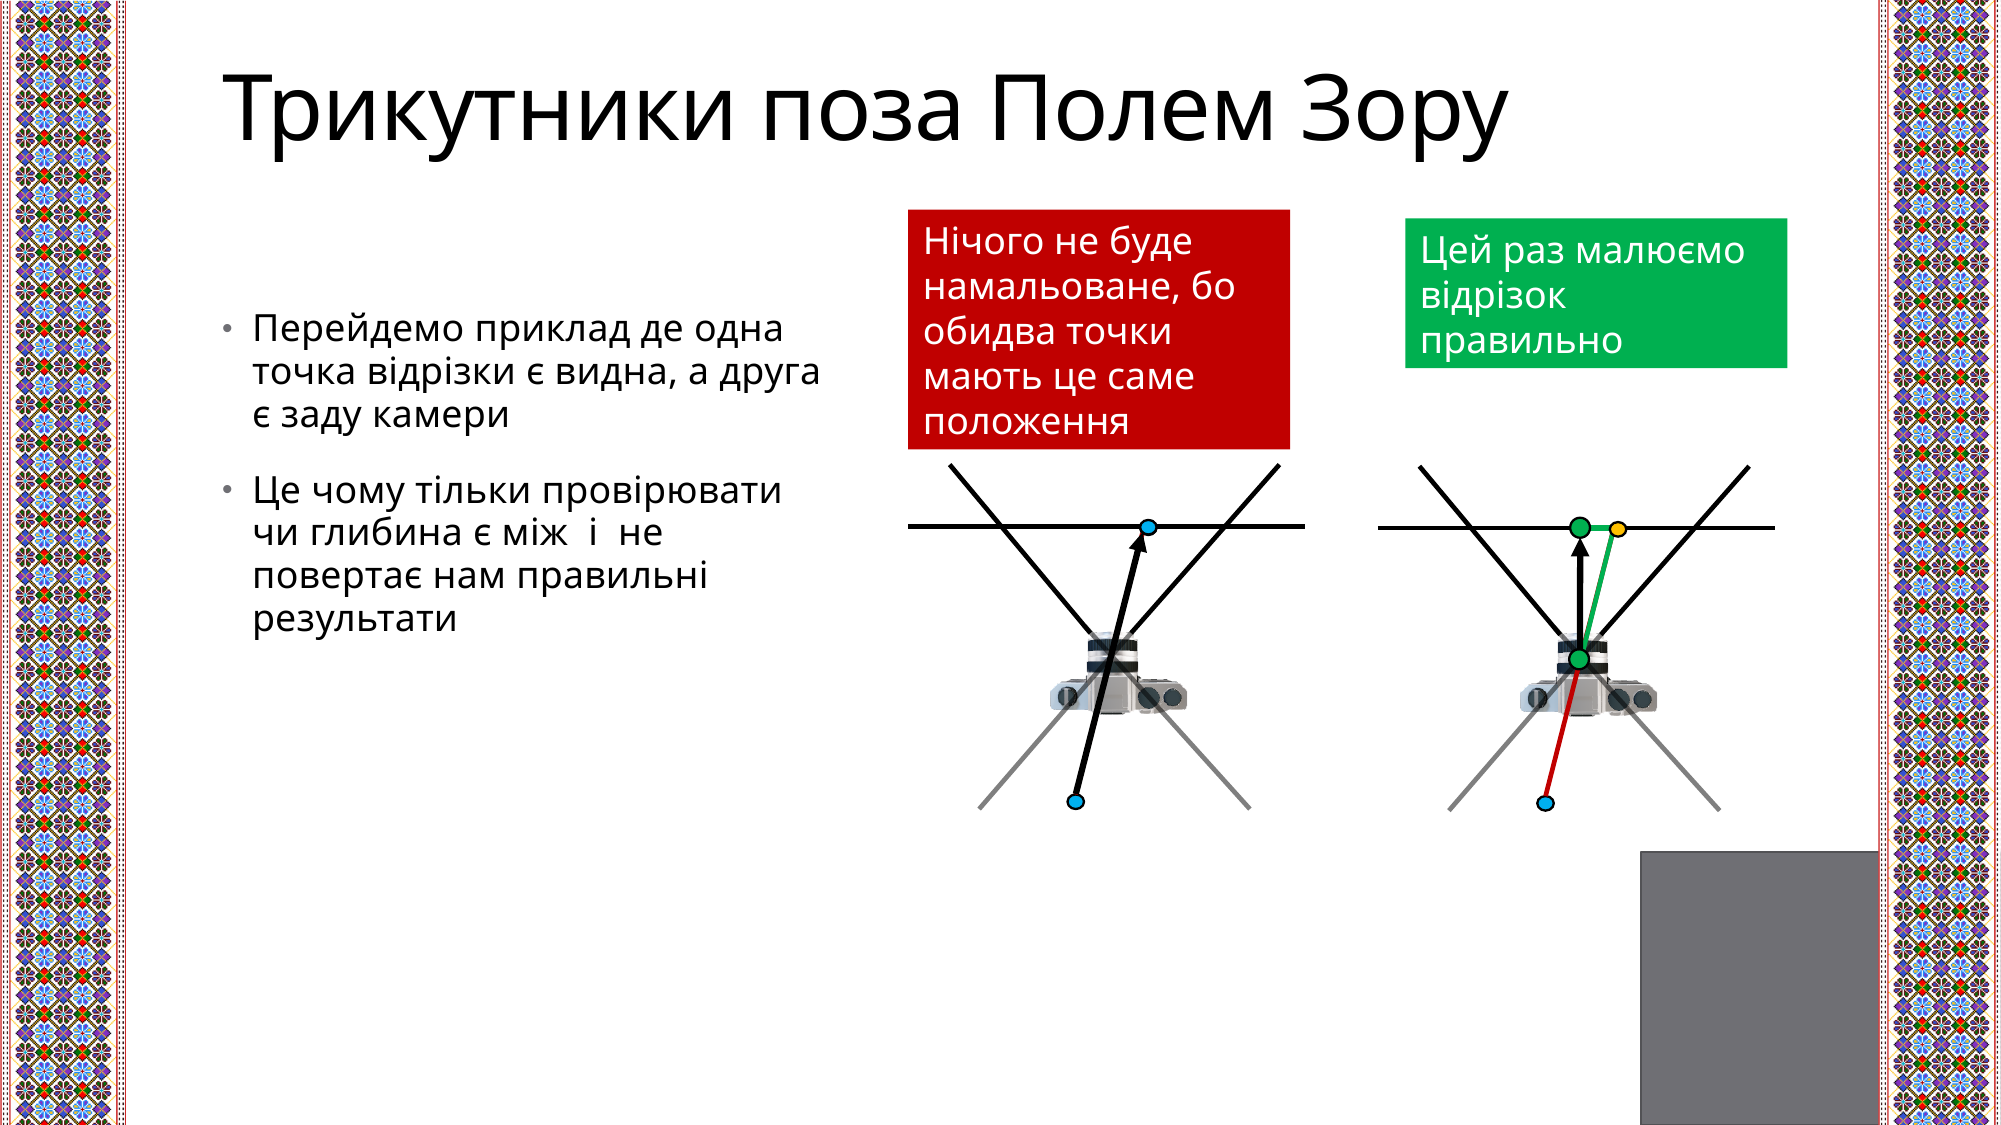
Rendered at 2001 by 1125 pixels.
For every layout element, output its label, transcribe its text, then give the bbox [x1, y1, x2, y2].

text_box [1580, 537, 1613, 662]
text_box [1553, 626, 1720, 811]
text_box Цей раз малюємо відрізок правильно [1405, 218, 1788, 369]
title Трикутники поза Полем Зору [206, 60, 1797, 278]
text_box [978, 632, 1076, 810]
text_box [1570, 516, 1590, 523]
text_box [1075, 532, 1143, 795]
picture [1879, 1, 2001, 1124]
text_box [1619, 538, 1750, 635]
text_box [1600, 465, 1750, 523]
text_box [1419, 538, 1538, 635]
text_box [1448, 634, 1546, 811]
text_box Нічого не буде намальоване, бо обидва точки мають це саме положення [908, 209, 1291, 450]
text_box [1130, 464, 1280, 521]
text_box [1419, 465, 1561, 523]
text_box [1083, 625, 1251, 810]
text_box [1545, 534, 1613, 797]
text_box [949, 537, 1067, 634]
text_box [1150, 537, 1280, 634]
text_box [949, 464, 1091, 521]
picture [1, 2, 126, 1124]
